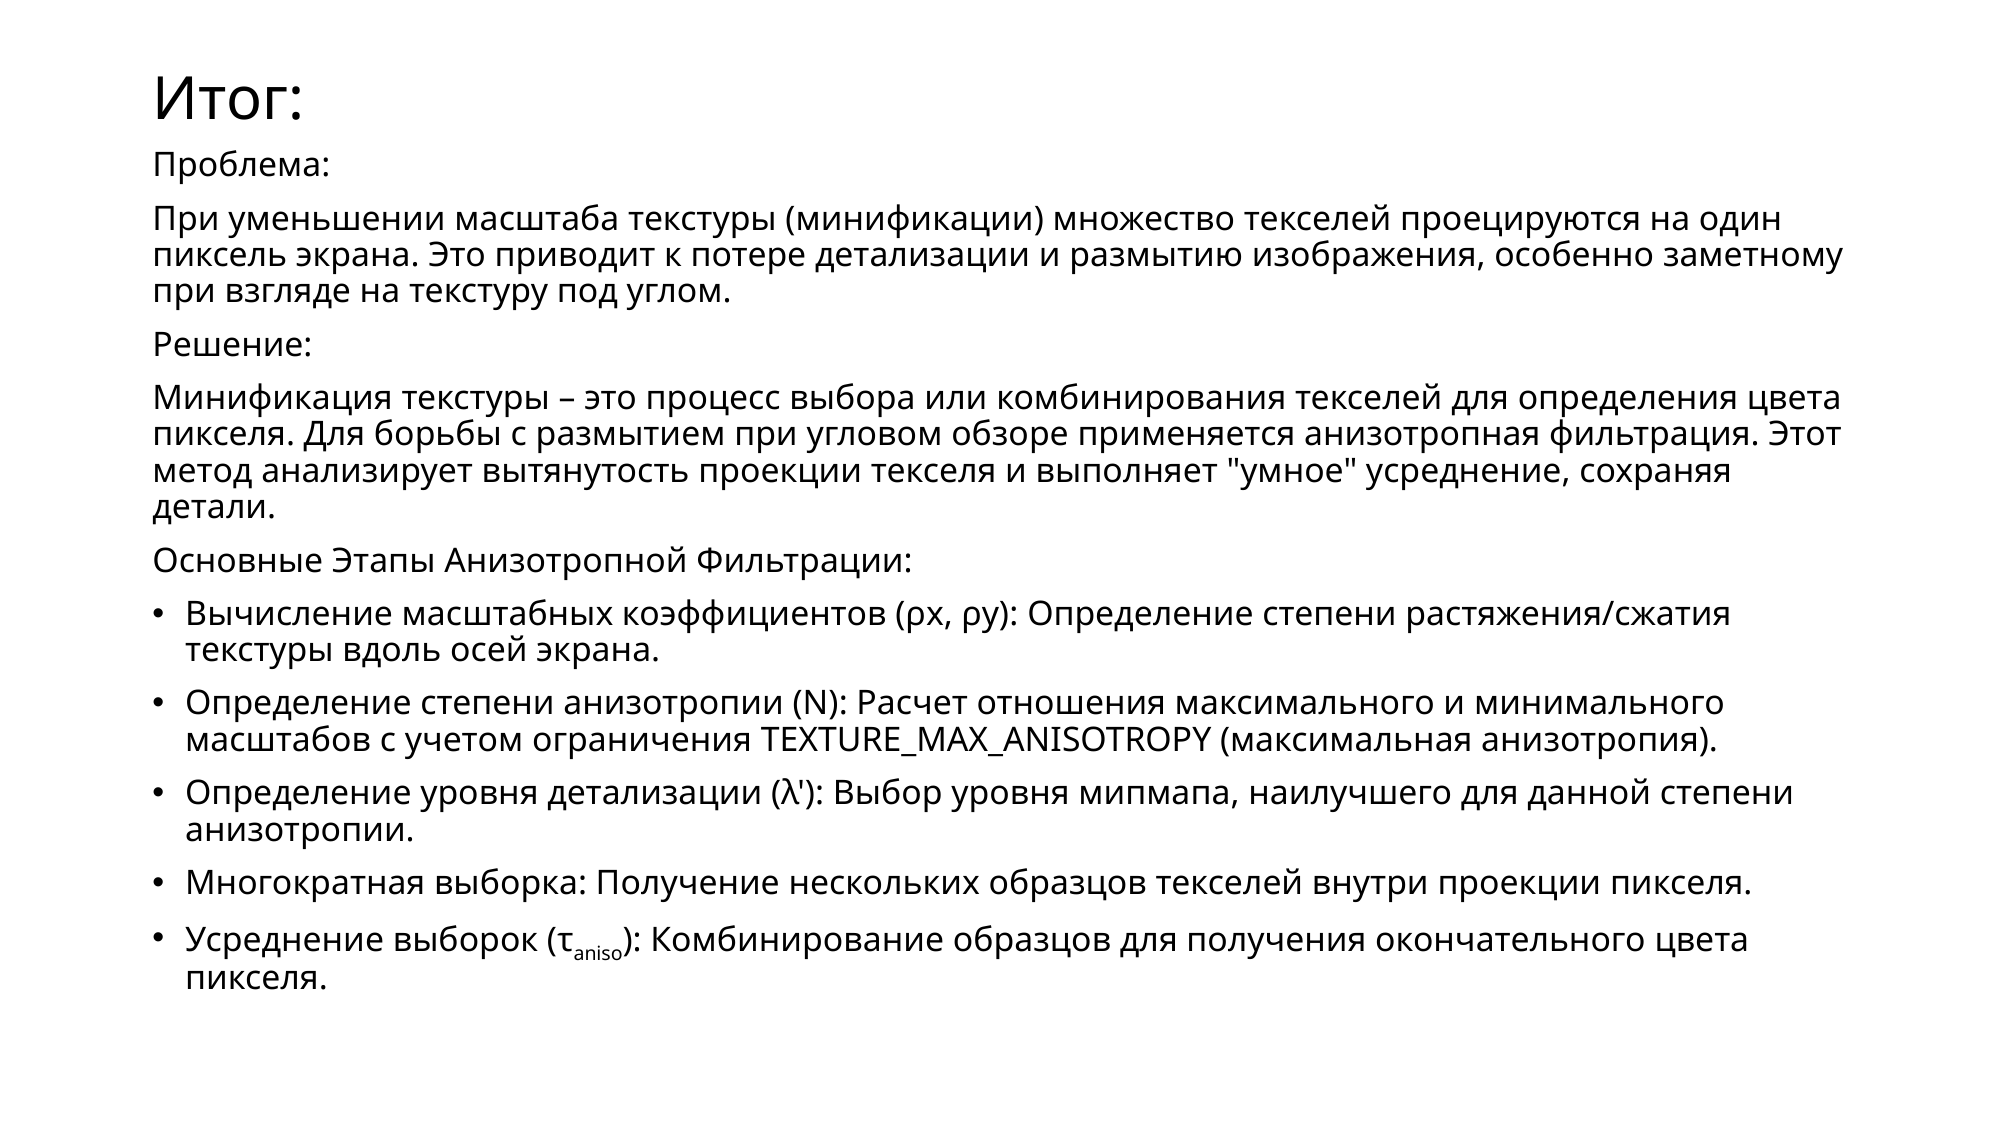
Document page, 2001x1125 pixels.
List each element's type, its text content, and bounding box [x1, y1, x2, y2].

title Итог: [137, 59, 1863, 140]
list Проблема: При уменьшении масштаба текстуры (минификации) множество текселей проецируются на один пиксель экрана. Это приводит к потере детализации и размытию изображения, особенно заметному при взгляде на текстуру под углом. Решение: Минификация текстуры – это процесс выбора или комбинирования текселей для определения цвета пикселя. Для борьбы с размытием при угловом обзоре применяется анизотропная фильтрация. Этот метод анализирует вытянутость проекции текселя и выполняет "умное" усреднение, сохраняя детали. Основные Этапы Анизотропной Фильтрации: Вычисление масштабных коэффициентов (ρx, ρy): Определение степени растяжения/сжатия текстуры вдоль осей экрана. Определение степени анизотропии (N): Расчет отношения максимального и минимального масштабов с учетом ограничения TEXTURE_MAX_ANISOTROPY (максимальная анизотропия). Определение уровня детализации (λ'): Выбор уровня мипмапа, наилучшего для данной степени анизотропии. Многократная выборка: Получение нескольких образцов текселей внутри проекции пикселя. Усреднение выборок (τaniso): Комбинирование образцов для получения окончательного цвета пикселя. [137, 140, 1863, 1014]
